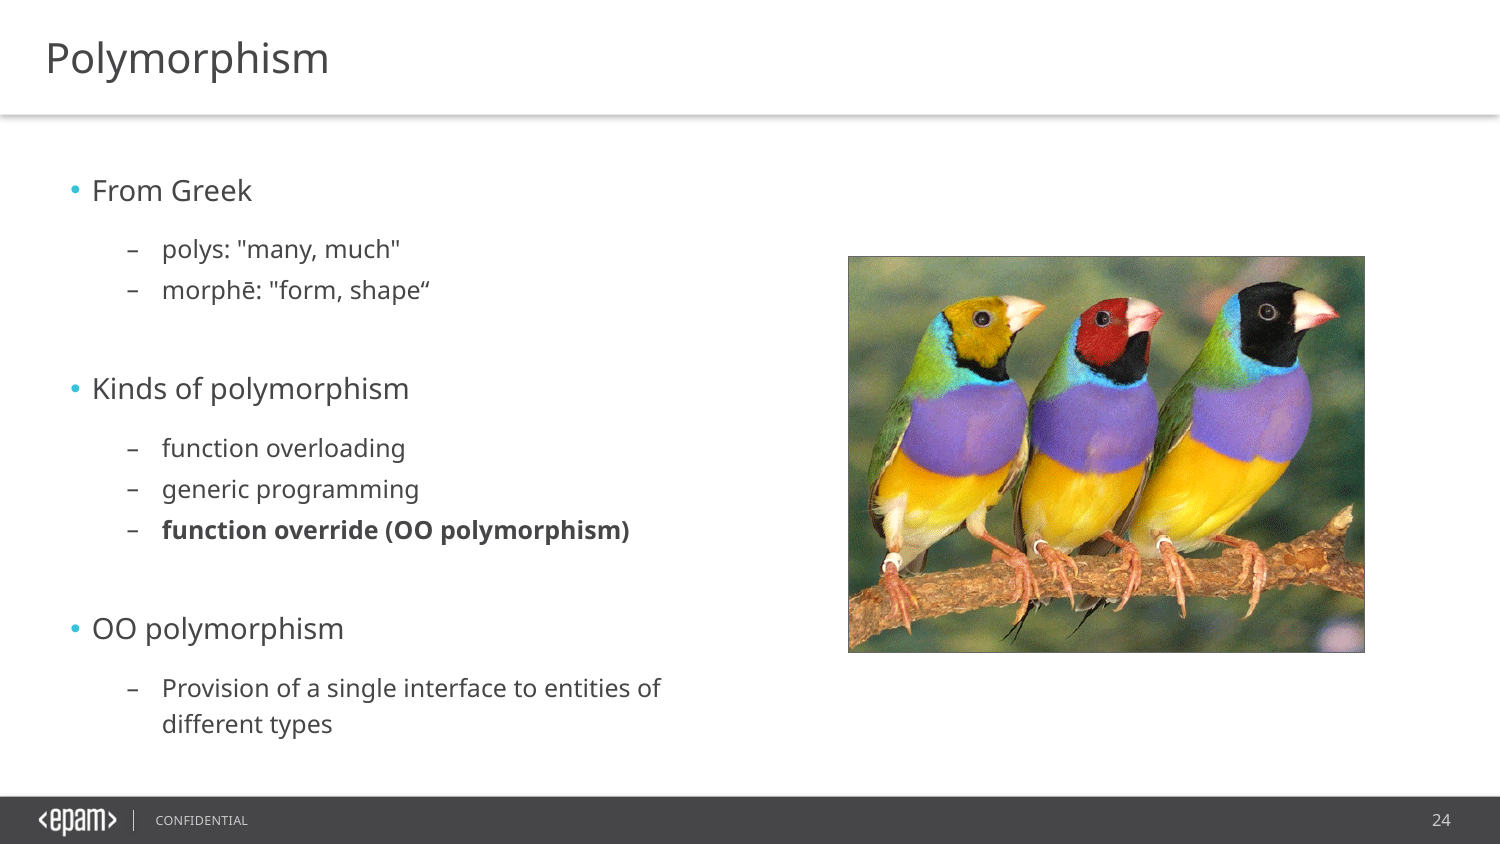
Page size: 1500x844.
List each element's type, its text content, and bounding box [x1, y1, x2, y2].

picture [38, 808, 117, 837]
picture [848, 256, 1365, 654]
list From Greek polys: "many, much" morphē: "form, shape“ Kinds of polymorphism function overloading generic programming function override (OO polymorphism) OO polymorphism Provision of a single interface to entities of different types [59, 146, 700, 757]
list Polymorphism [0, 0, 1500, 115]
